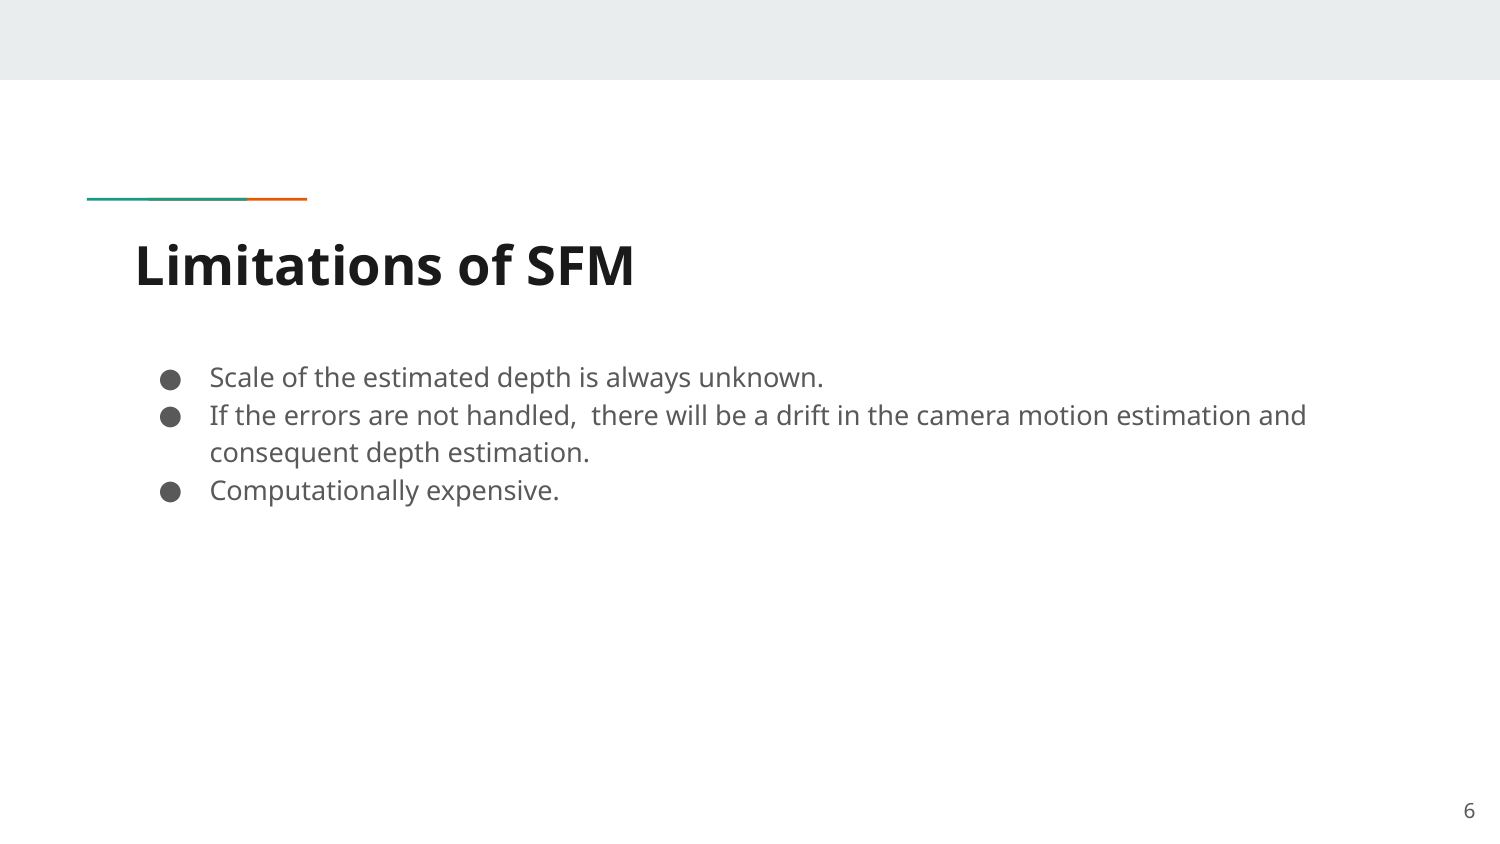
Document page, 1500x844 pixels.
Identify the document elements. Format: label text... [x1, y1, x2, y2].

title Limitations of SFM [119, 216, 1381, 305]
list Scale of the estimated depth is always unknown. If the errors are not handled, there will be a drift in the camera motion estimation and consequent depth estimation. Computationally expensive. [119, 341, 1381, 712]
slide_number ‹#› [1400, 779, 1491, 844]
